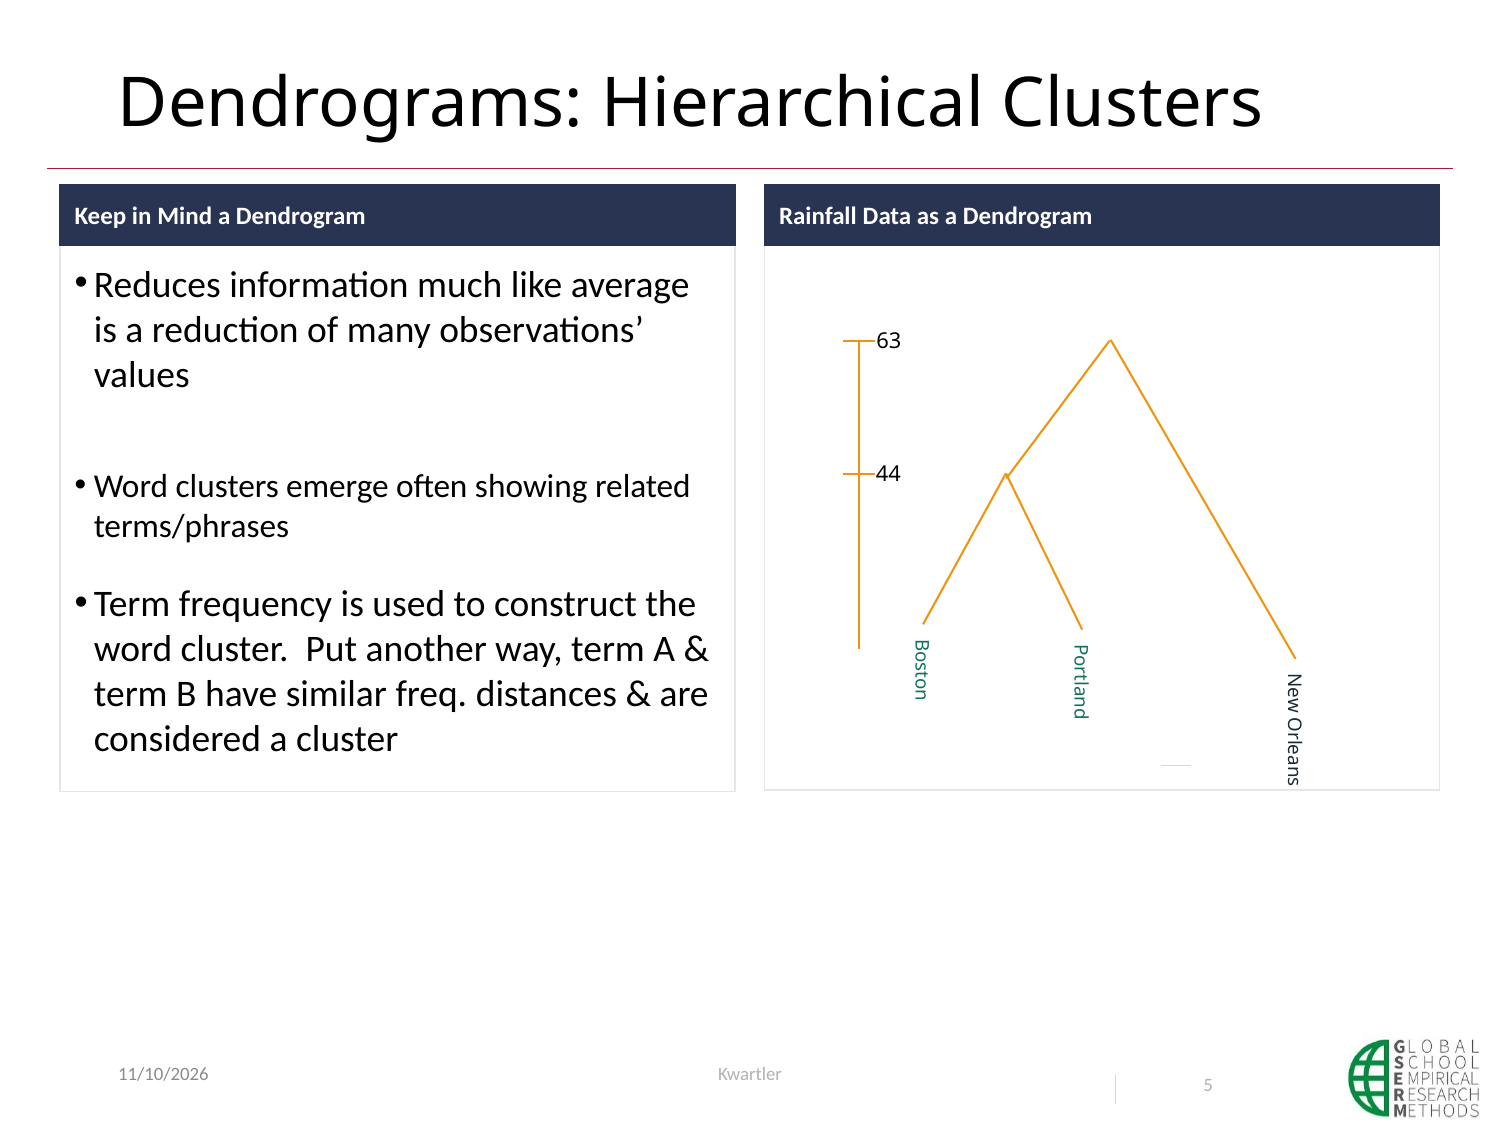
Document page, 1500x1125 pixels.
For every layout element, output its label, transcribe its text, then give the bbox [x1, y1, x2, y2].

text_box Reduces information much like average is a reduction of many observations’ values Word clusters emerge often showing related terms/phrases Term frequency is used to construct the word cluster. Put another way, term A & term B have similar freq. distances & are considered a cluster [59, 246, 736, 793]
footer Kwartler [496, 1042, 1004, 1103]
slide_number 5 [1188, 1042, 1330, 1103]
picture [1342, 1031, 1500, 1120]
text_box Rainfall Data as a Dendrogram [763, 184, 1441, 246]
text_box Keep in Mind a Dendrogram [59, 184, 736, 246]
text_box [763, 246, 1441, 791]
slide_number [103, 1042, 441, 1103]
text_box Dendrograms: Hierarchical Clusters [103, 59, 1397, 157]
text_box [843, 319, 1315, 800]
